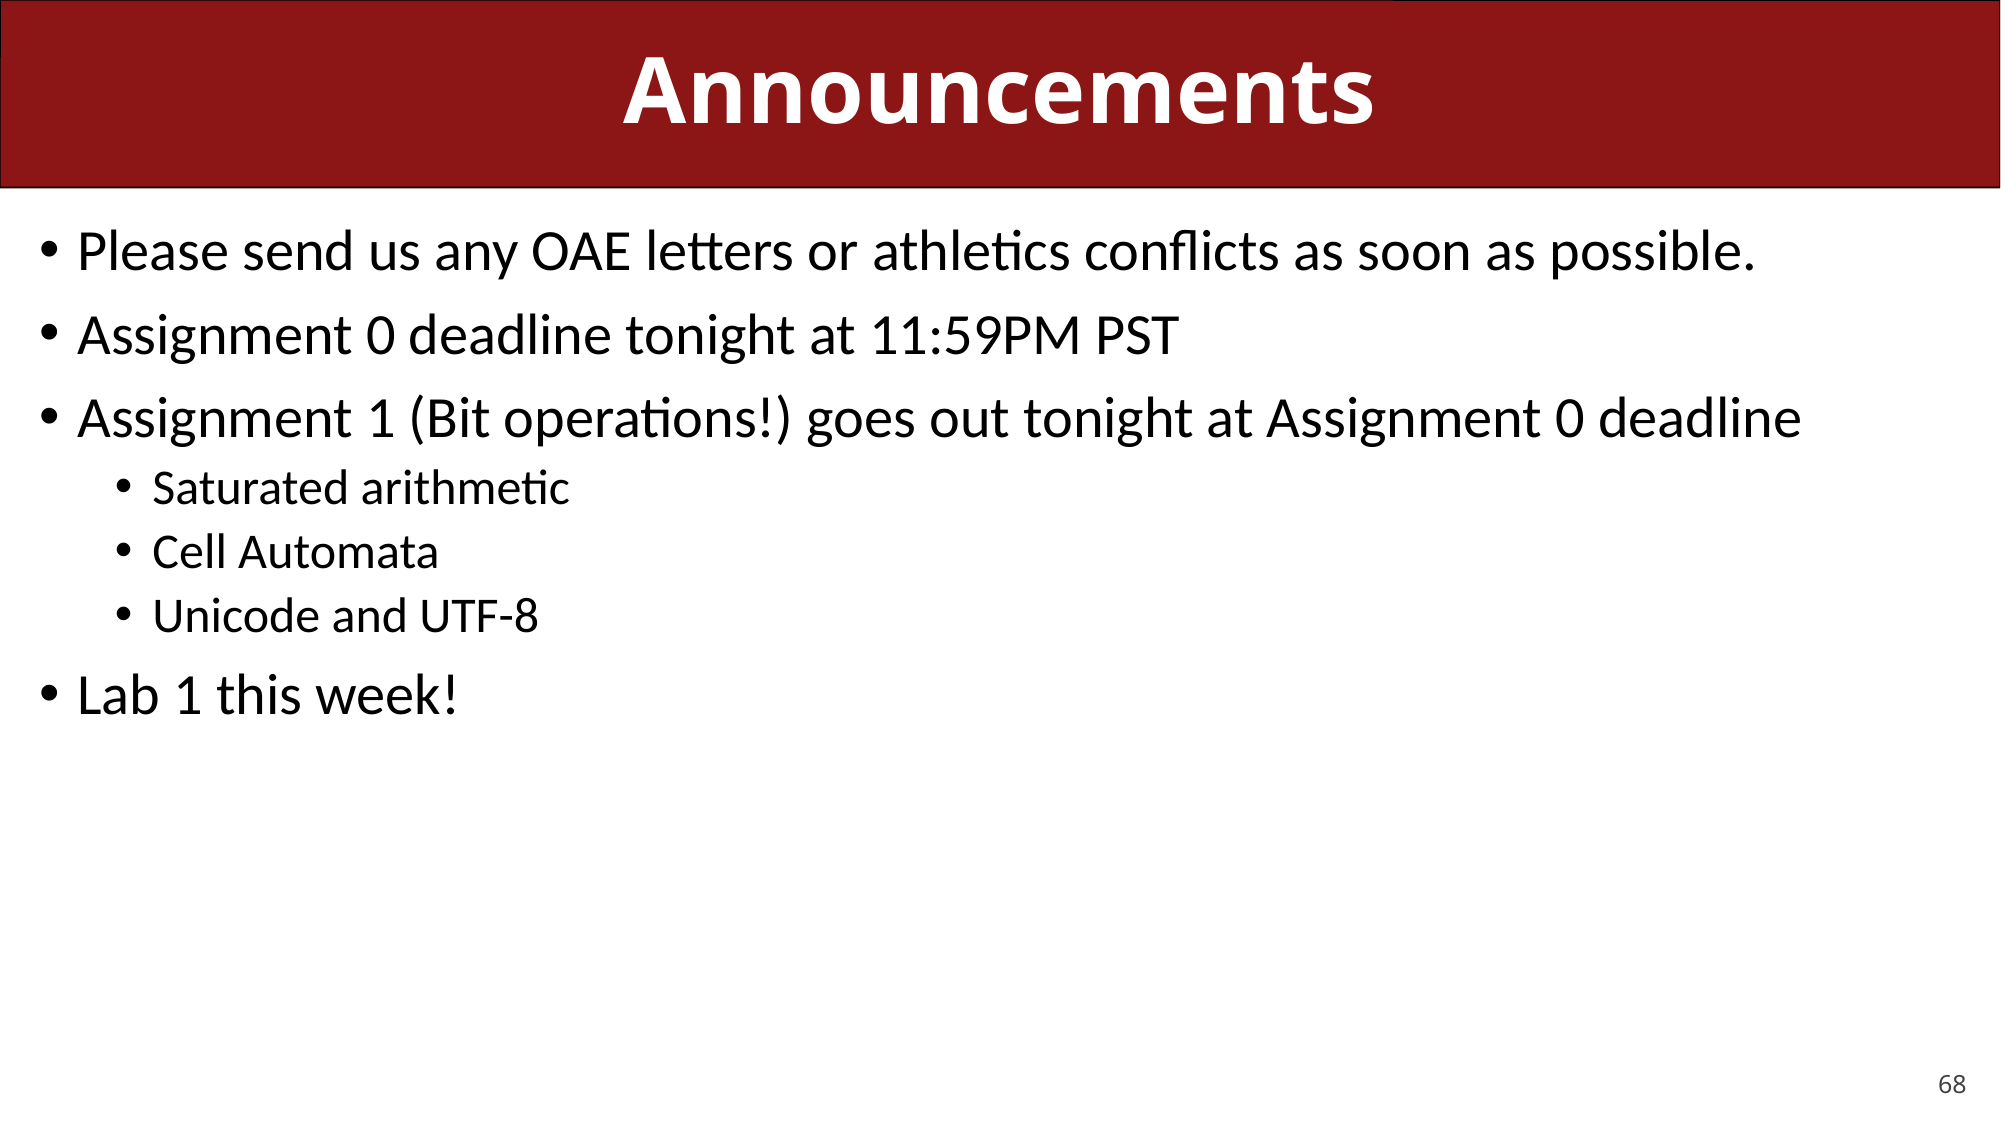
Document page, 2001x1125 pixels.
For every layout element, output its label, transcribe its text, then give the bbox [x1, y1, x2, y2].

title Announcements [75, 0, 1925, 188]
list Please send us any OAE letters or athletics conflicts as soon as possible. Assignment 0 deadline tonight at 11:59PM PST Assignment 1 (Bit operations!) goes out tonight at Assignment 0 deadline Saturated arithmetic Cell Automata Unicode and UTF-8 Lab 1 this week! [24, 212, 1963, 1063]
